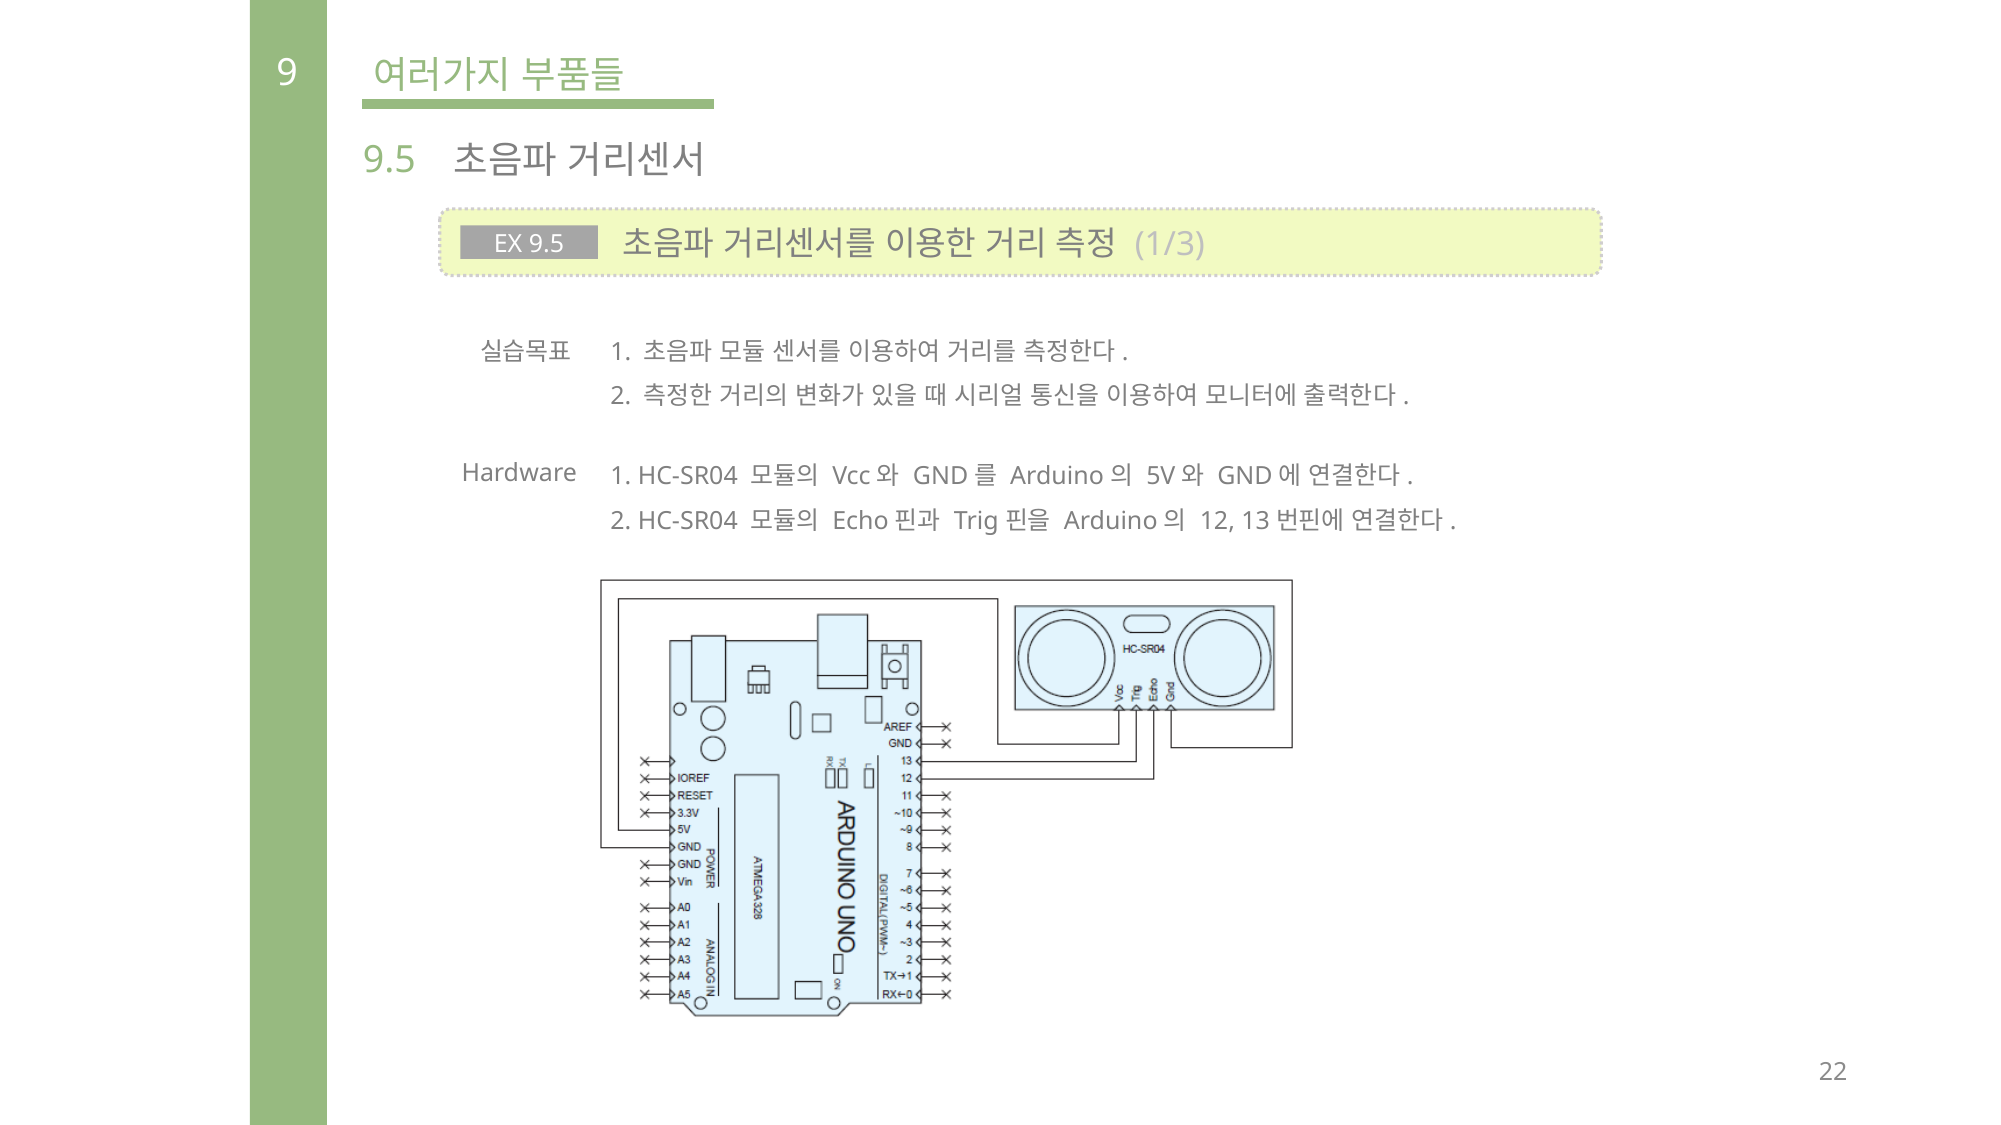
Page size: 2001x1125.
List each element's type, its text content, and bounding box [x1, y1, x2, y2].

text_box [460, 312, 1602, 419]
text_box 9.5 [348, 105, 431, 188]
slide_number 22 [1412, 1042, 1863, 1103]
picture [597, 575, 1294, 1024]
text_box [446, 433, 1620, 544]
text_box [249, 0, 328, 1125]
text_box 9 [261, 18, 313, 101]
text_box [439, 208, 1602, 276]
text_box 여러가지 부품들 [358, 20, 641, 104]
text_box 초음파 거리센서 [439, 106, 721, 189]
